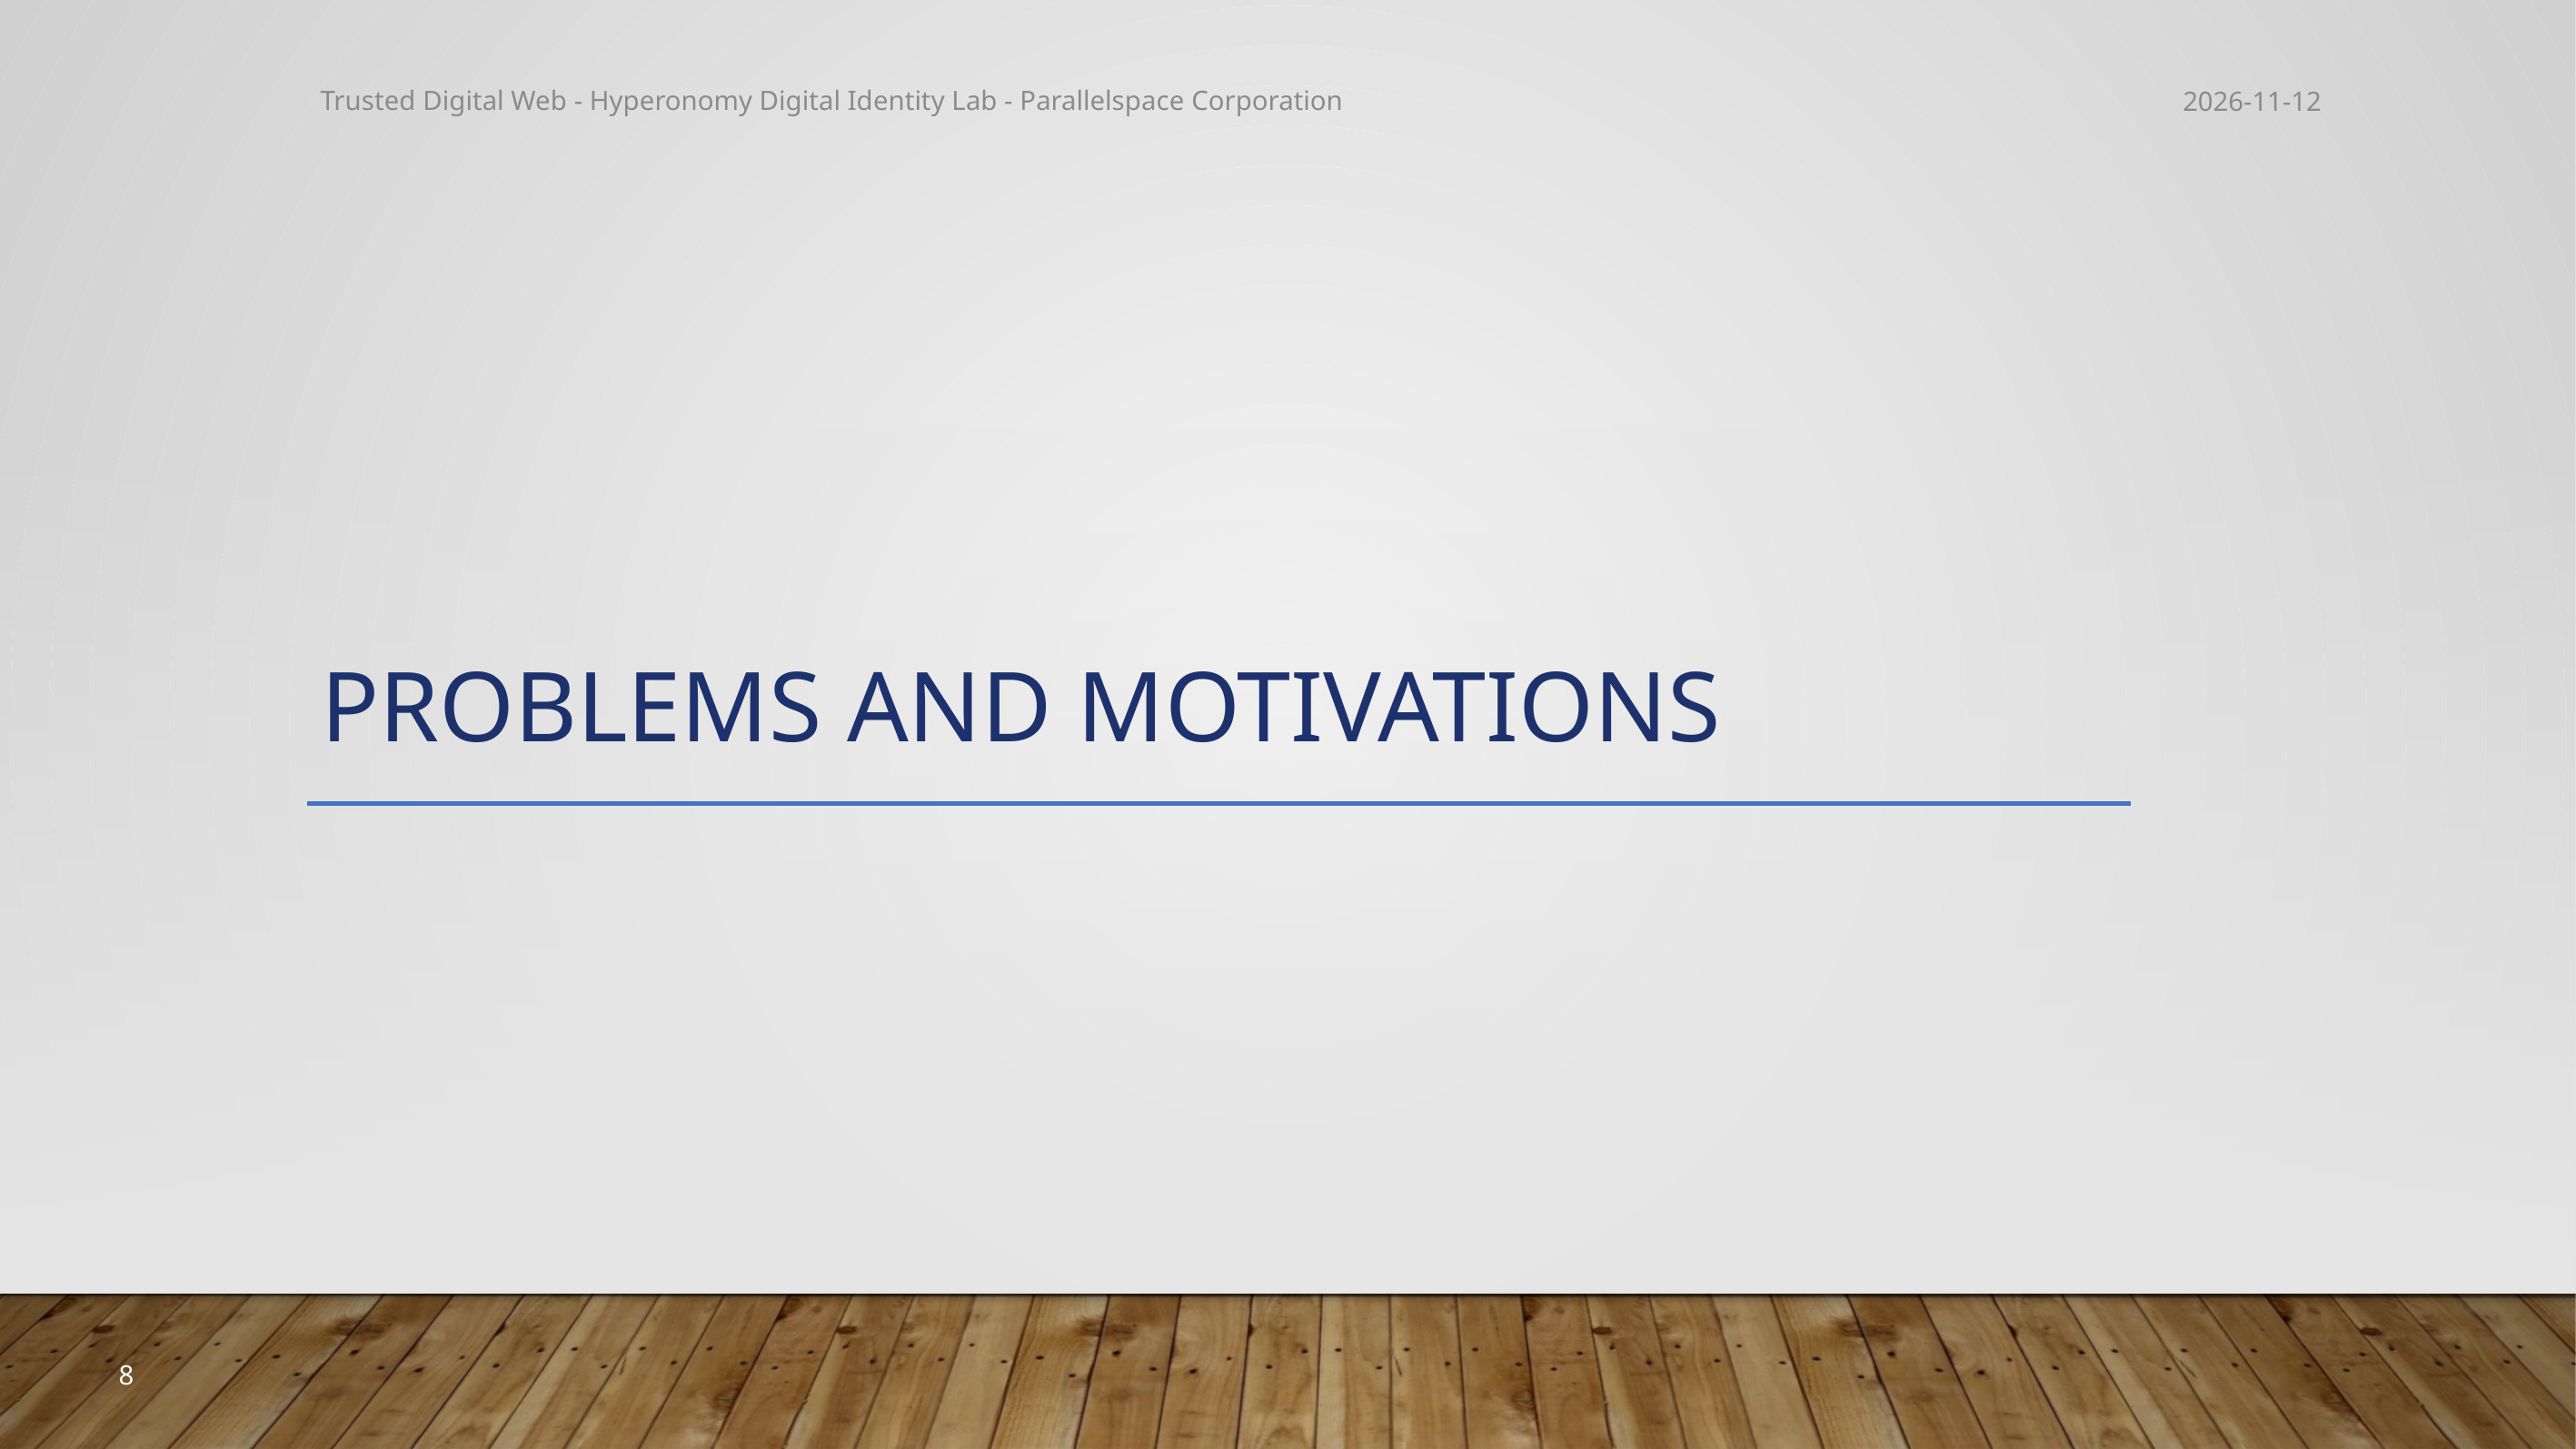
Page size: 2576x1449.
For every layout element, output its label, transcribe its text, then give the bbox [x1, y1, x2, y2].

footer Trusted Digital Web - Hyperonomy Digital Identity Lab - Parallelspace Corporation [306, 69, 1562, 135]
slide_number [1596, 69, 2336, 135]
picture [0, 1294, 2576, 1449]
title Problems and Motivations [307, 371, 2133, 770]
